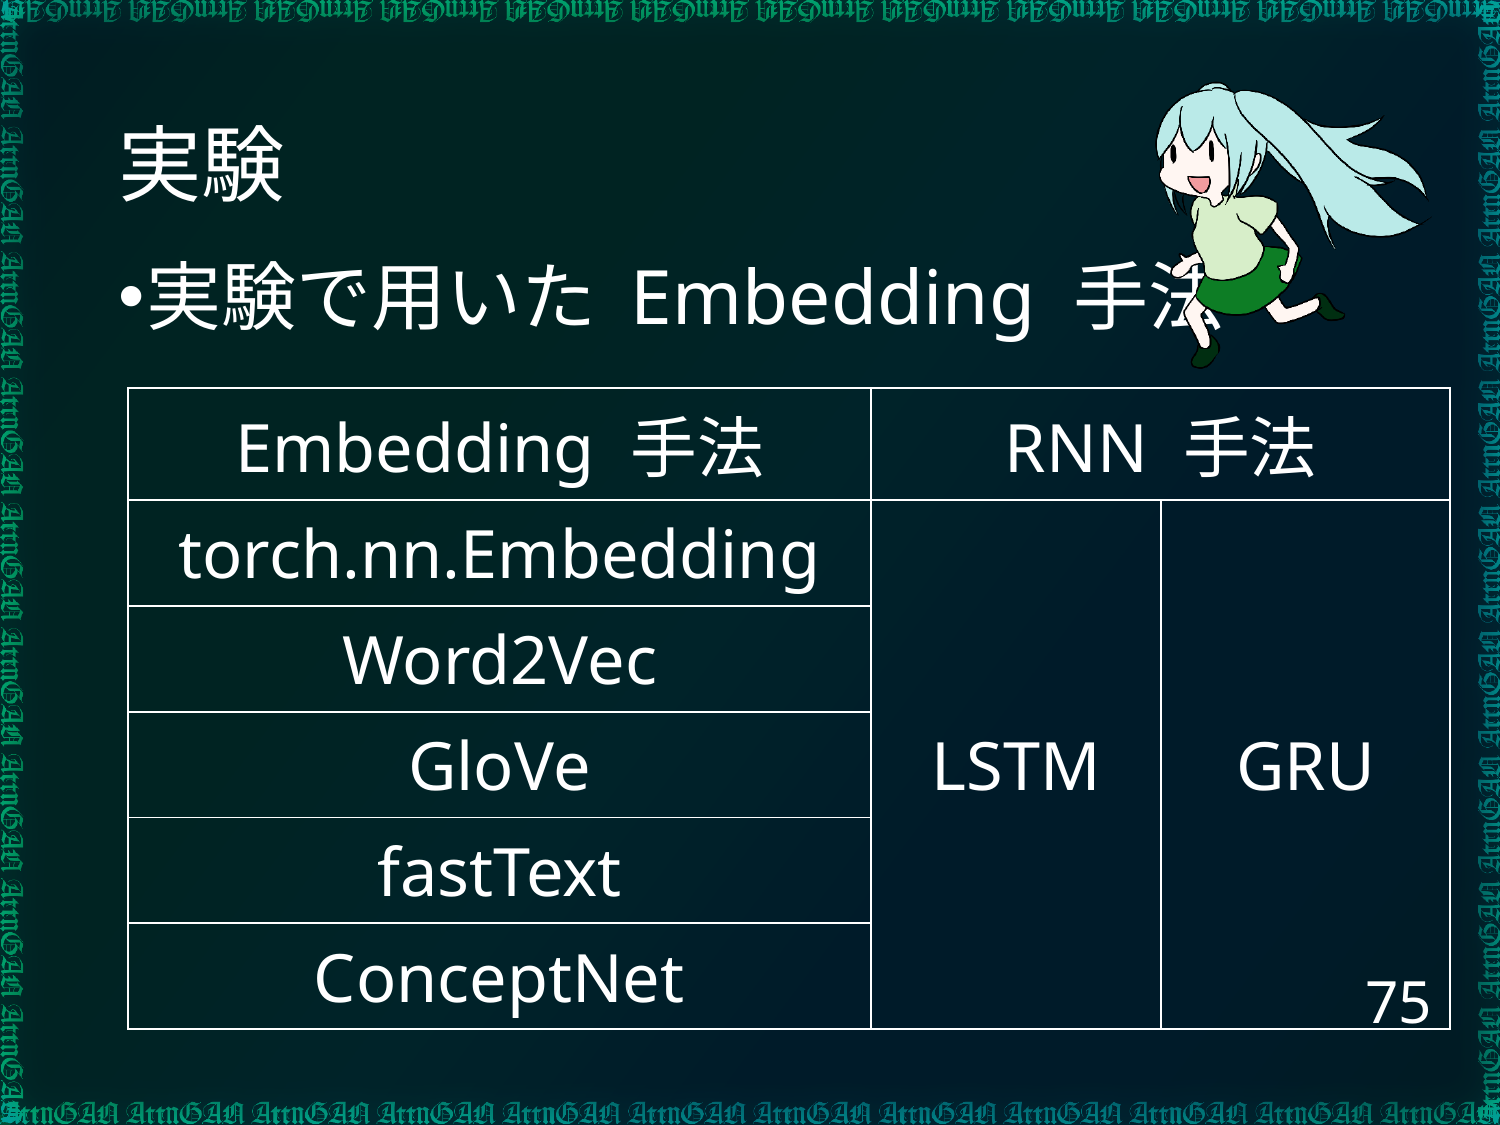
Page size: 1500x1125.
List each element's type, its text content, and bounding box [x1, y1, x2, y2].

table_cell fastText [129, 818, 870, 922]
table_cell GRU [1162, 501, 1449, 1028]
title 実験 [103, 59, 1397, 252]
table_cell LSTM [872, 501, 1160, 1028]
table_cell ConceptNet [129, 924, 870, 1028]
table_header RNN 手法 [872, 389, 1449, 499]
slide_number 75 [1097, 1030, 1447, 1037]
table_header Embedding 手法 [129, 389, 870, 499]
table_cell Word2Vec [129, 607, 870, 711]
table_cell GloVe [129, 713, 870, 817]
picture [0, 0, 1500, 1125]
text_box 実験で用いた Embedding 手法 [103, 252, 1397, 992]
table_cell torch.nn.Embedding [129, 501, 870, 605]
